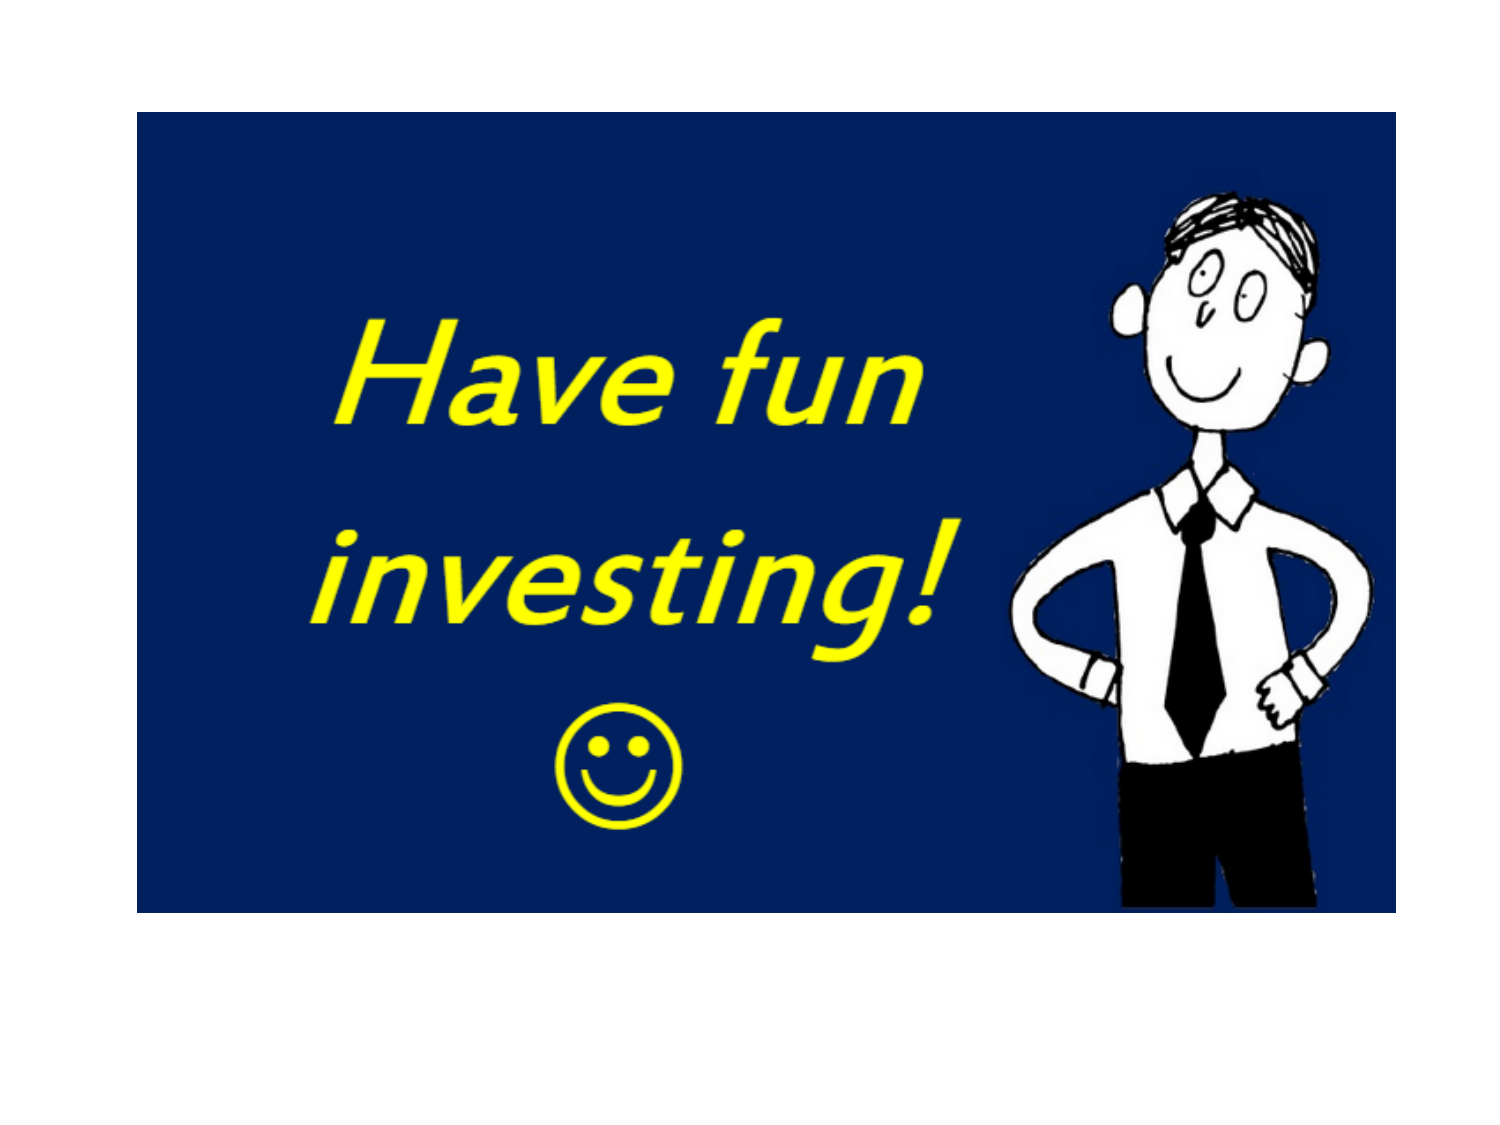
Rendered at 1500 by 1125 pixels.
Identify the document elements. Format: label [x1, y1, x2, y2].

list [137, 112, 1396, 913]
